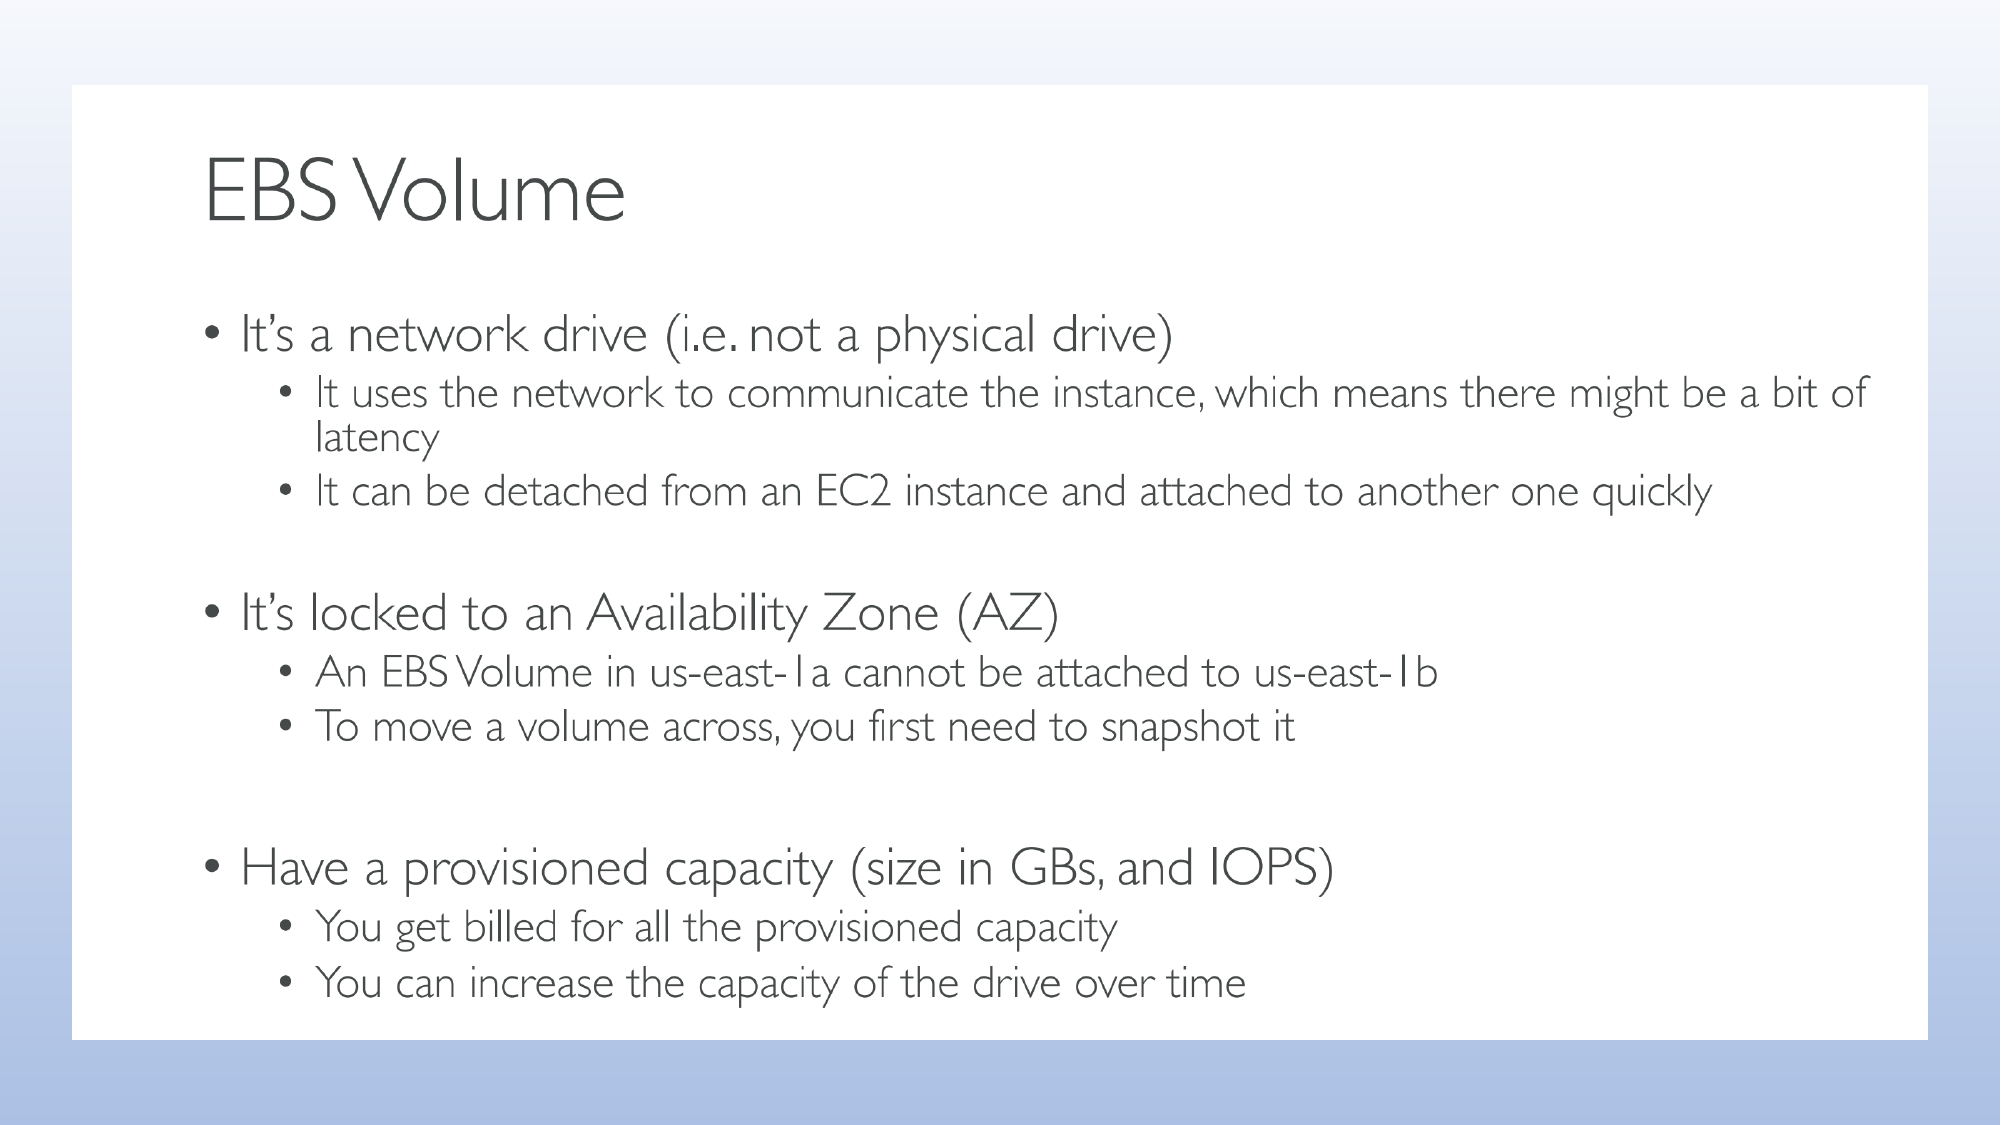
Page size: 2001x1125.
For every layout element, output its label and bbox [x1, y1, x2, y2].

picture [72, 85, 1928, 1040]
